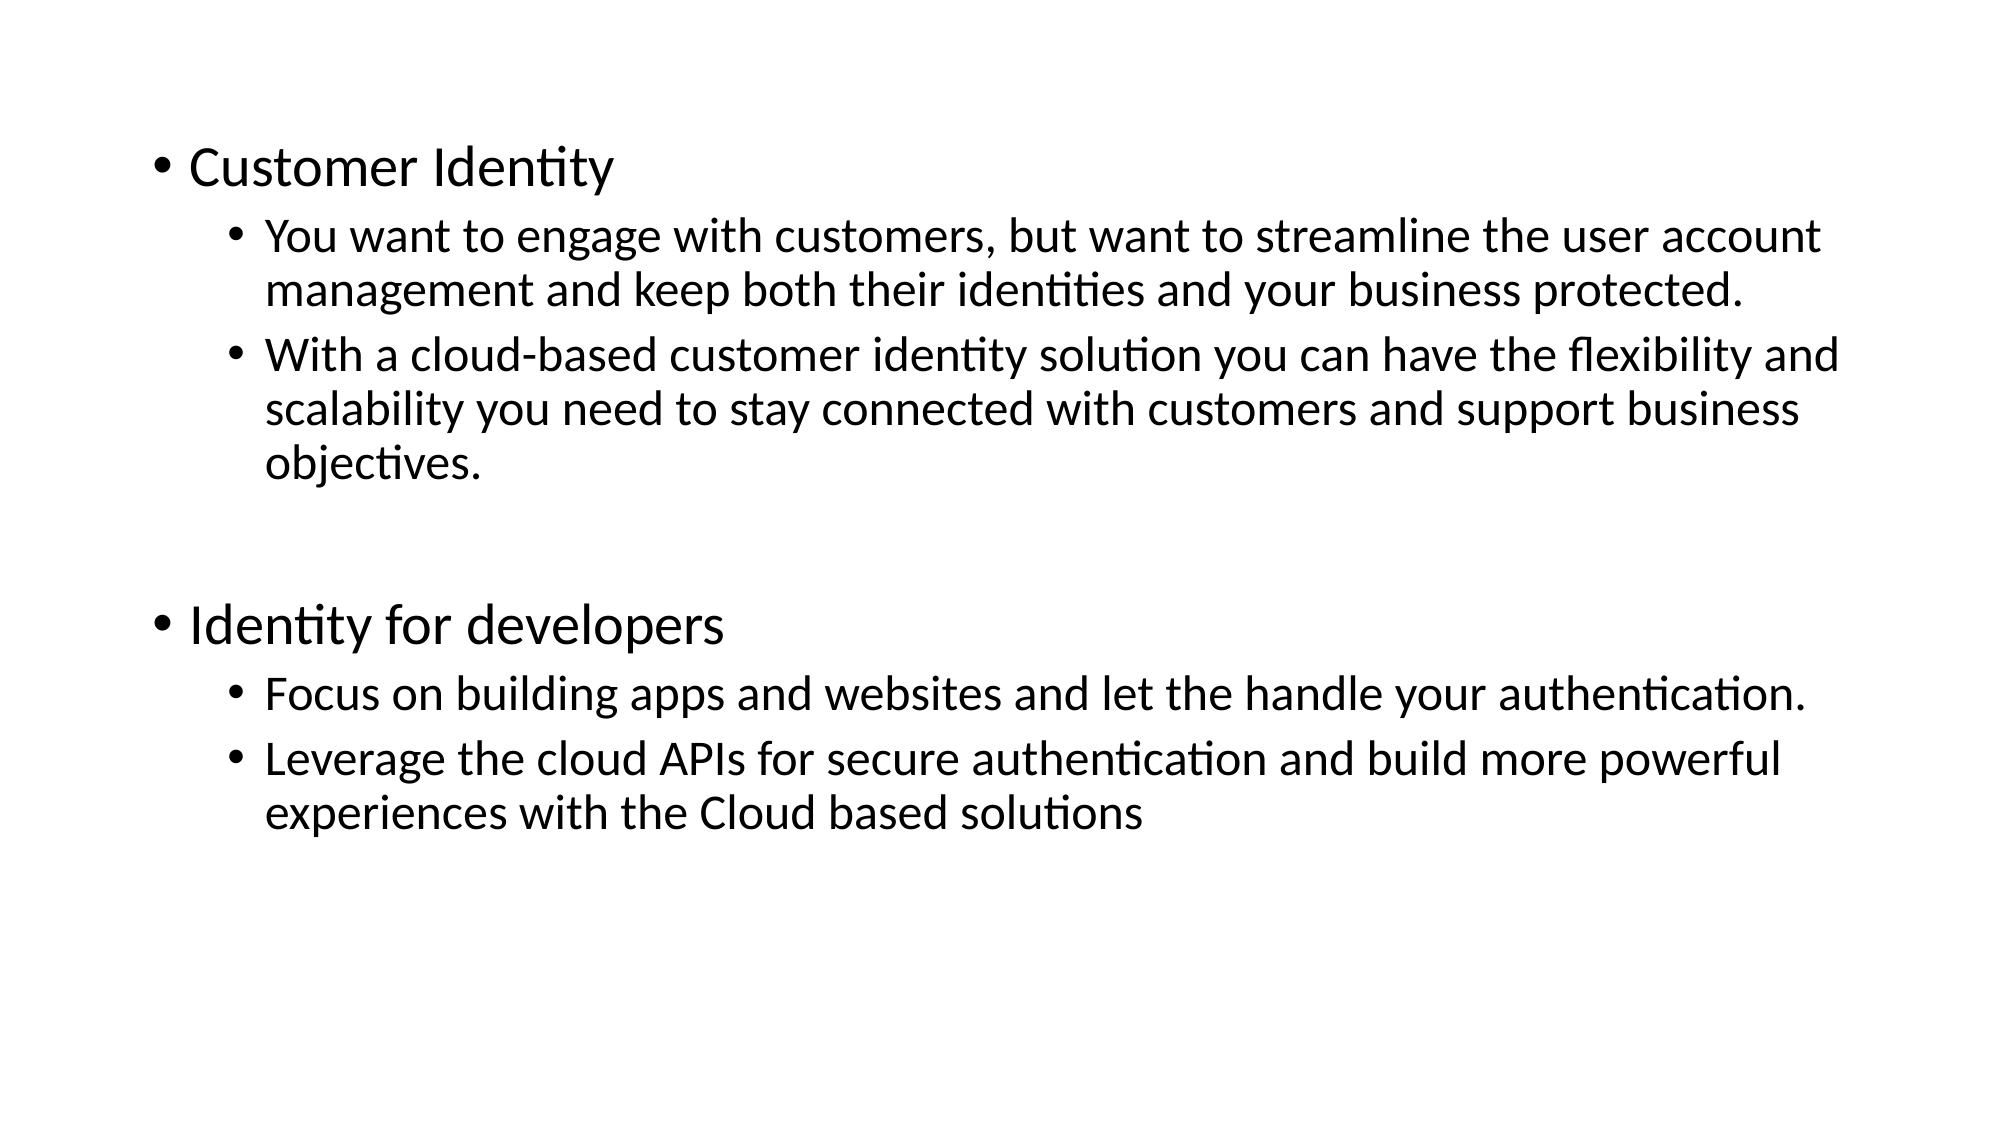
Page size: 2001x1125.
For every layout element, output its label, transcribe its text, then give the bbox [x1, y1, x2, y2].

list Customer Identity You want to engage with customers, but want to streamline the user account management and keep both their identities and your business protected. With a cloud-based customer identity solution you can have the flexibility and scalability you need to stay connected with customers and support business objectives. Identity for developers Focus on building apps and websites and let the handle your authentication. Leverage the cloud APIs for secure authentication and build more powerful experiences with the Cloud based solutions [137, 128, 1863, 1014]
